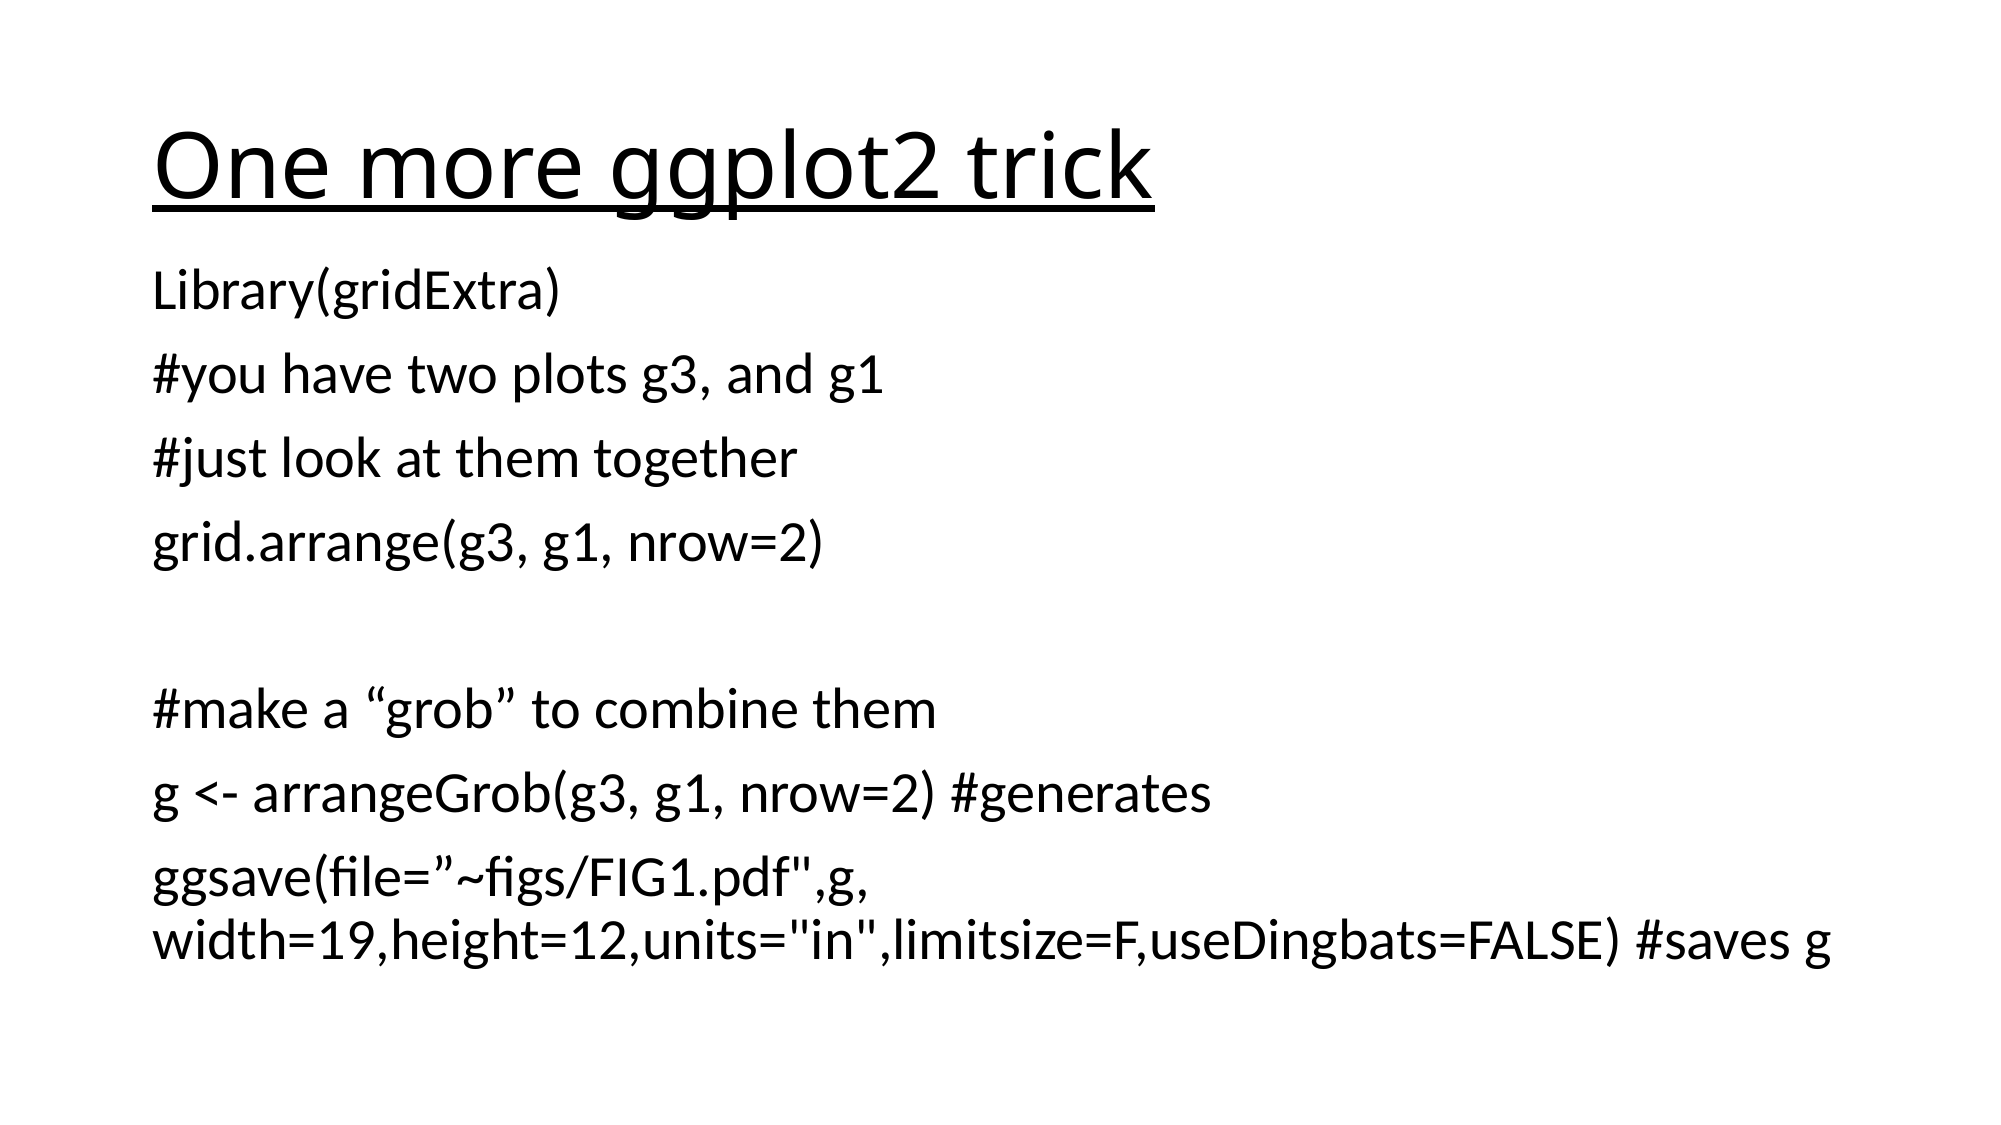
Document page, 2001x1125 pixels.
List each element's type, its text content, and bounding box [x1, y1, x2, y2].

list Library(gridExtra) #you have two plots g3, and g1 #just look at them together grid.arrange(g3, g1, nrow=2) #make a “grob” to combine them g <- arrangeGrob(g3, g1, nrow=2) #generates ggsave(file=”~figs/FIG1.pdf",g, width=19,height=12,units="in",limitsize=F,useDingbats=FALSE) #saves g [137, 251, 1863, 1014]
title One more ggplot2 trick [137, 59, 1863, 251]
